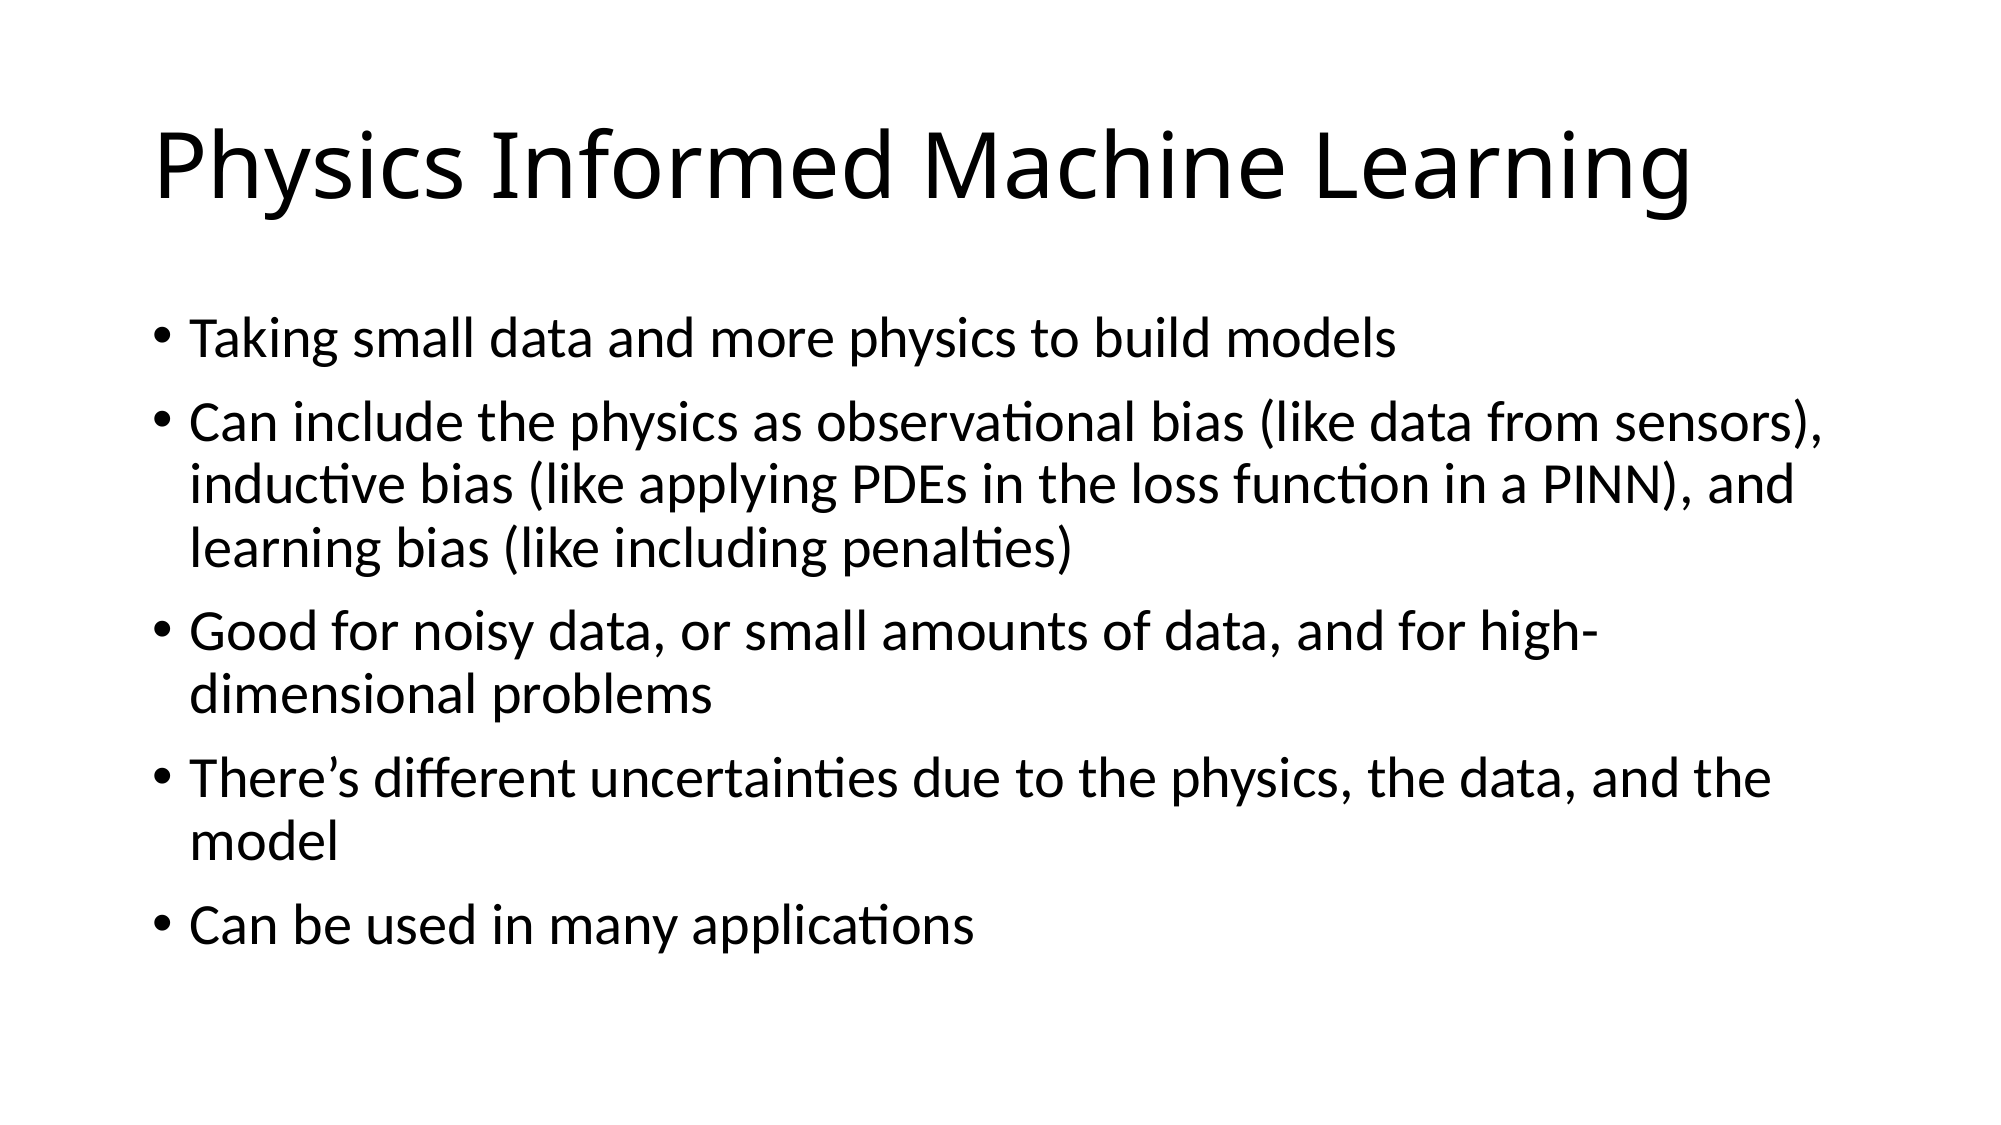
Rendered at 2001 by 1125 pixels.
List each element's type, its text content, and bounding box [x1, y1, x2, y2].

title Physics Informed Machine Learning [137, 59, 1863, 278]
list Taking small data and more physics to build models Can include the physics as observational bias (like data from sensors), inductive bias (like applying PDEs in the loss function in a PINN), and learning bias (like including penalties) Good for noisy data, or small amounts of data, and for high-dimensional problems There’s different uncertainties due to the physics, the data, and the model Can be used in many applications [137, 299, 1863, 1014]
